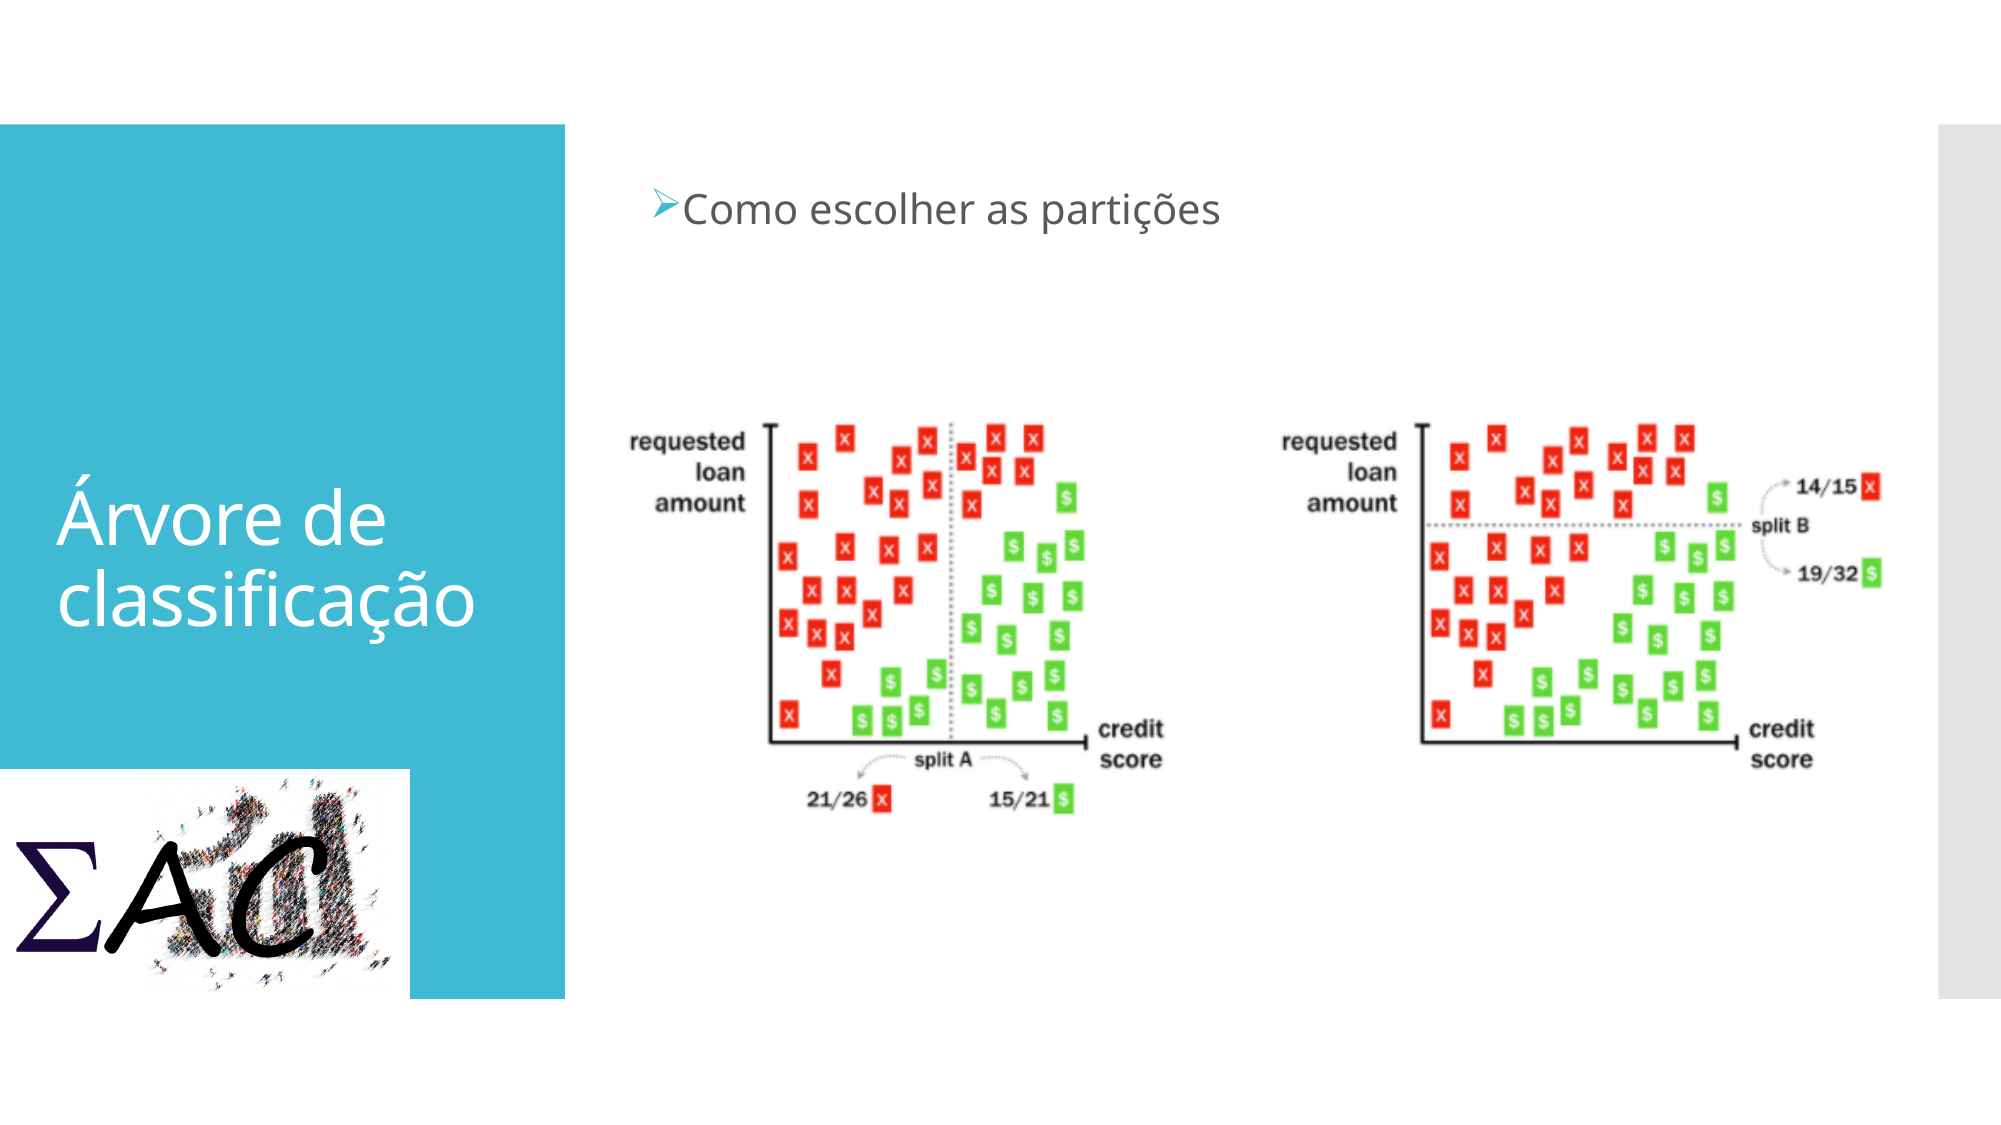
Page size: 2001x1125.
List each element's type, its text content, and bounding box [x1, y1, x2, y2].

picture [0, 768, 410, 1005]
title Árvore de classificação [41, 184, 525, 940]
list Como escolher as partições [634, 141, 1924, 982]
picture [611, 404, 1901, 842]
